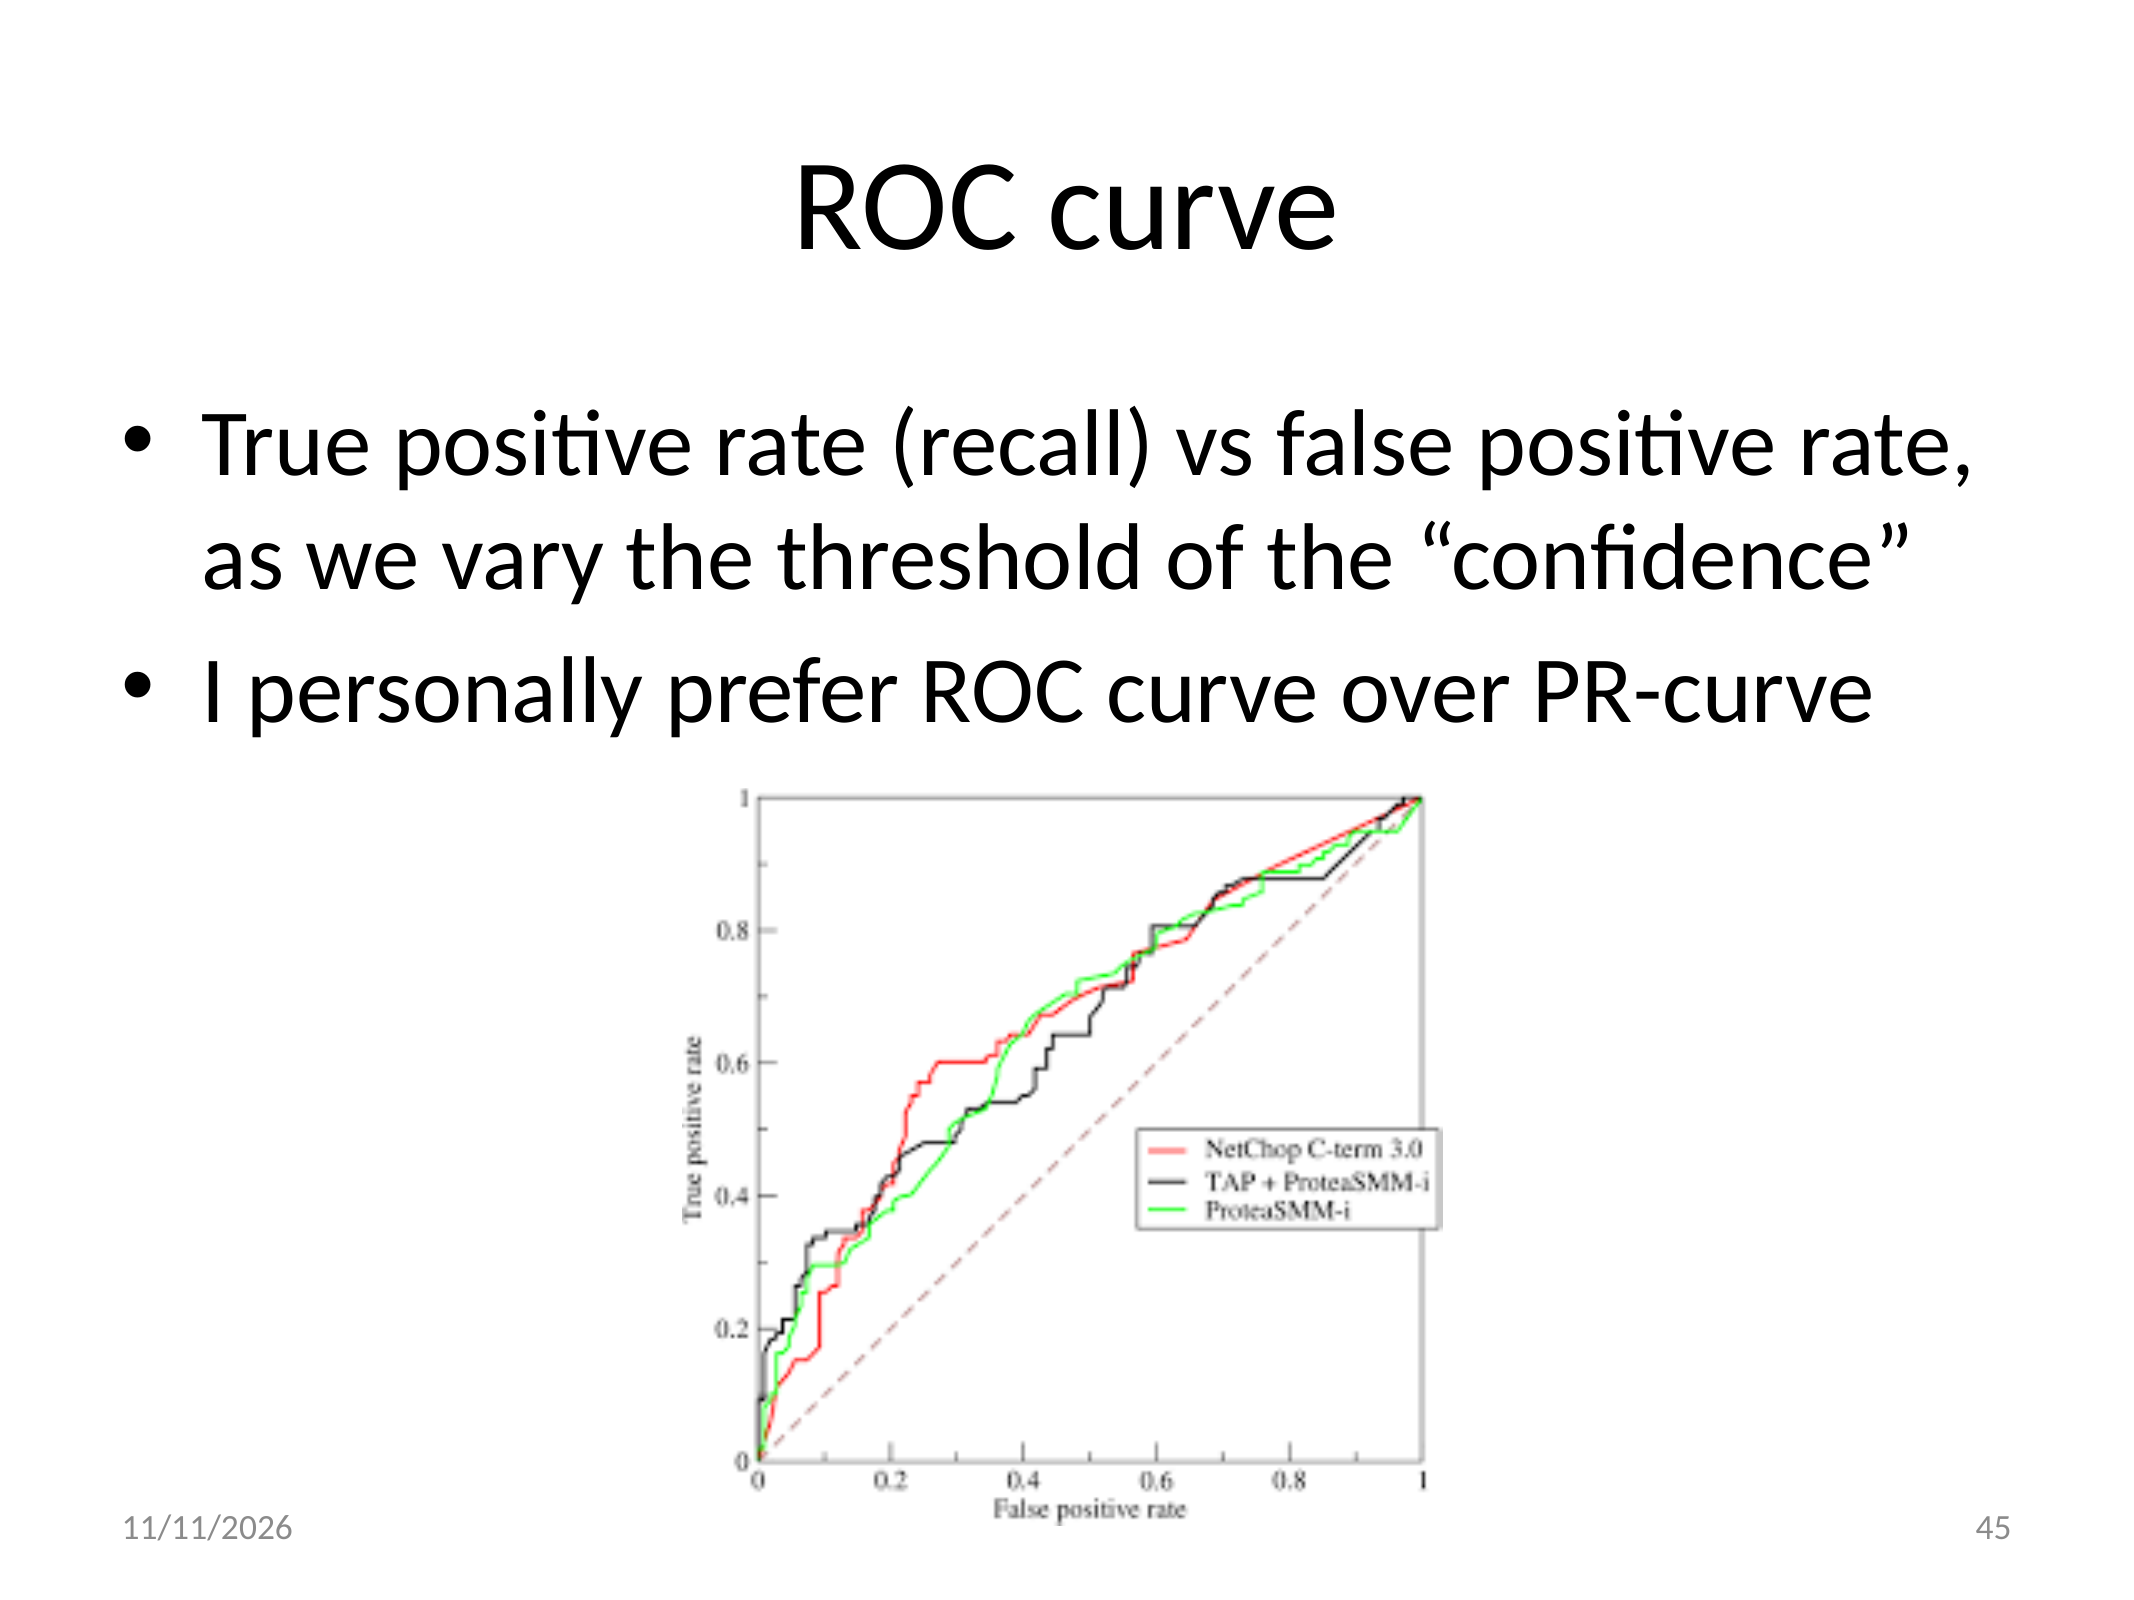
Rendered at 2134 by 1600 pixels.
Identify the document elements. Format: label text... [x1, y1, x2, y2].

list True positive rate (recall) vs false positive rate, as we vary the threshold of the “confidence” I personally prefer ROC curve over PR-curve [106, 373, 2027, 1430]
slide_number 45 [1528, 1482, 2027, 1569]
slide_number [106, 1482, 605, 1569]
picture [682, 788, 1443, 1526]
title ROC curve [106, 64, 2027, 331]
